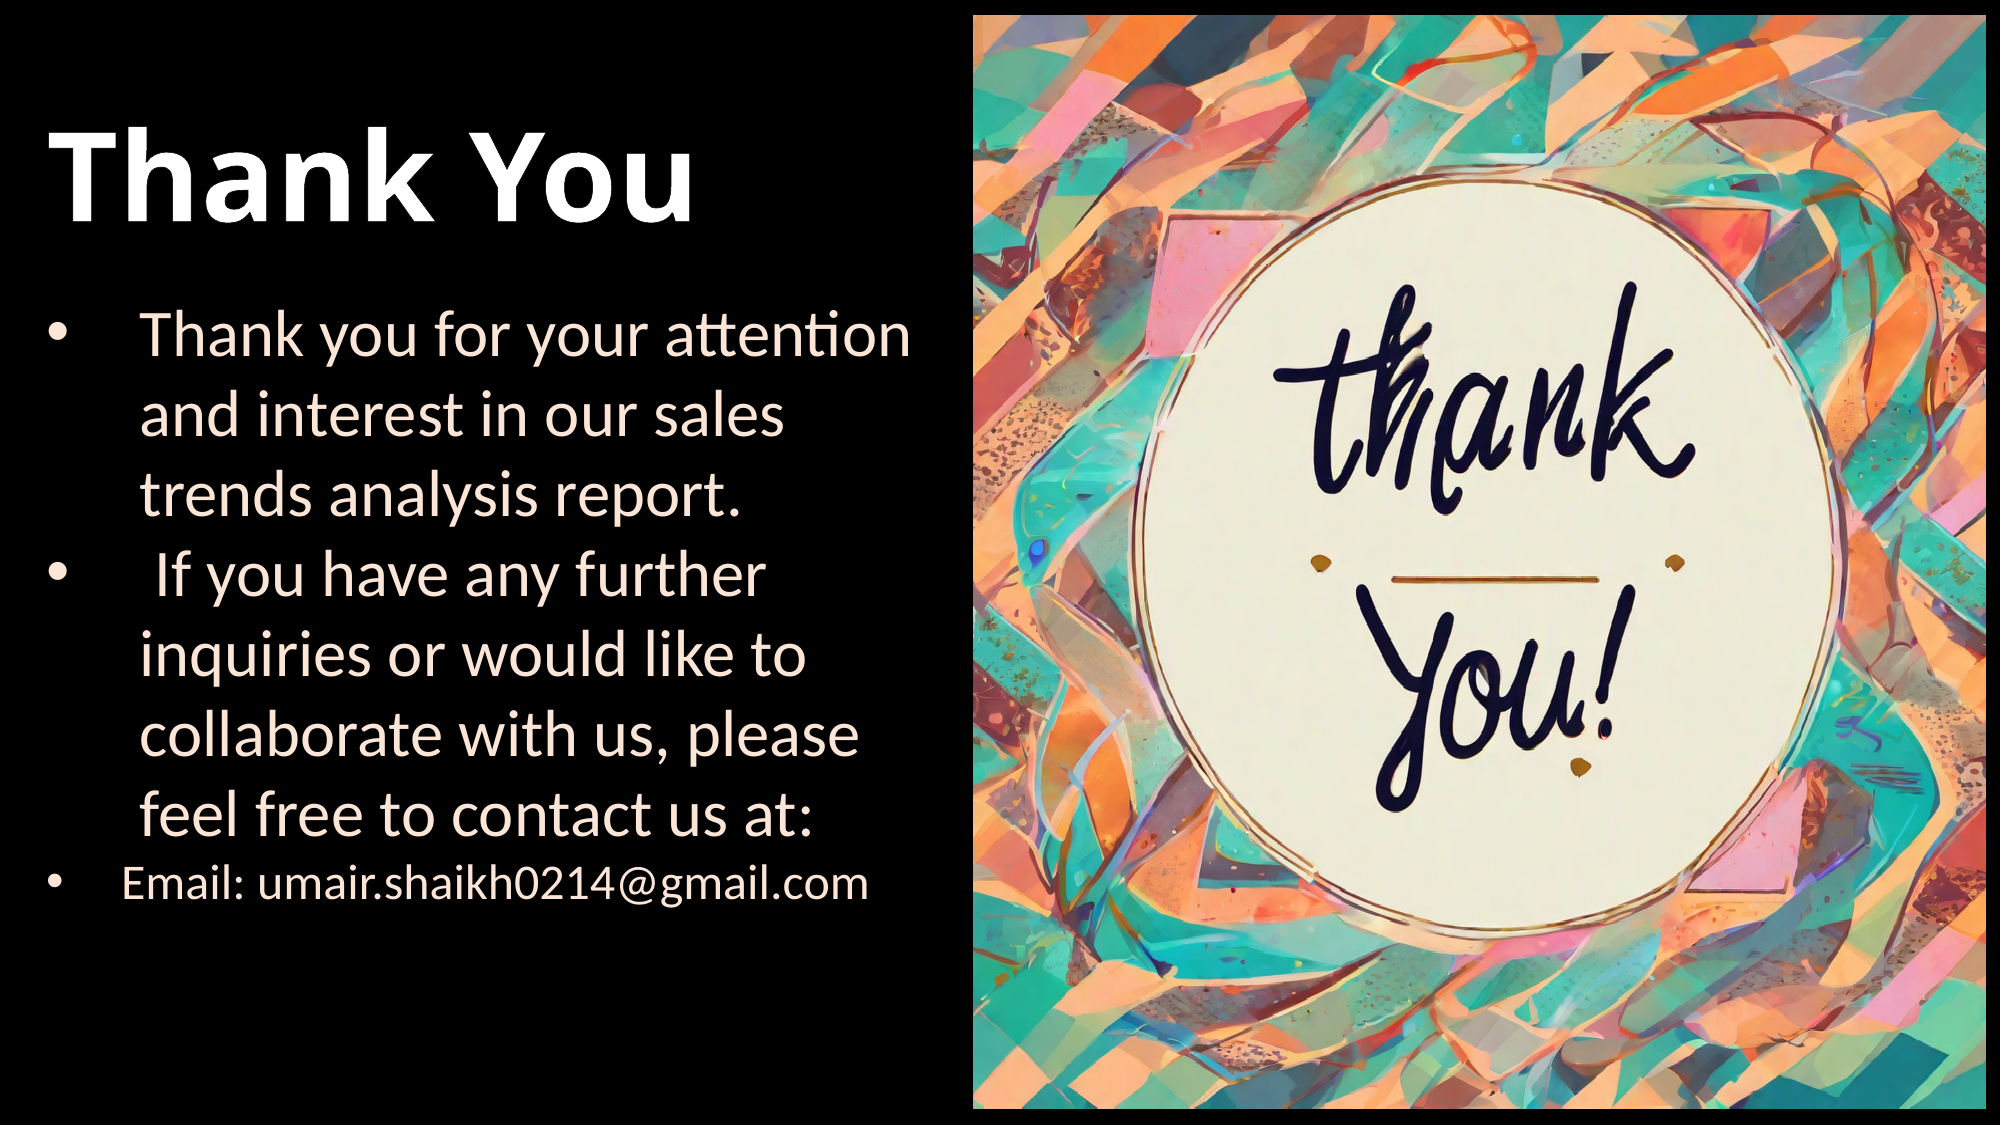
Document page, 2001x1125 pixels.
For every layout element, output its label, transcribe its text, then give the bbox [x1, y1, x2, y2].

text_box Thank you for your attention and interest in our sales trends analysis report. If you have any further inquiries or would like to collaborate with us, please feel free to contact us at: Email: umair.shaikh0214@gmail.com [31, 282, 938, 918]
text_box Thank You [31, 89, 854, 254]
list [973, 15, 1986, 1110]
